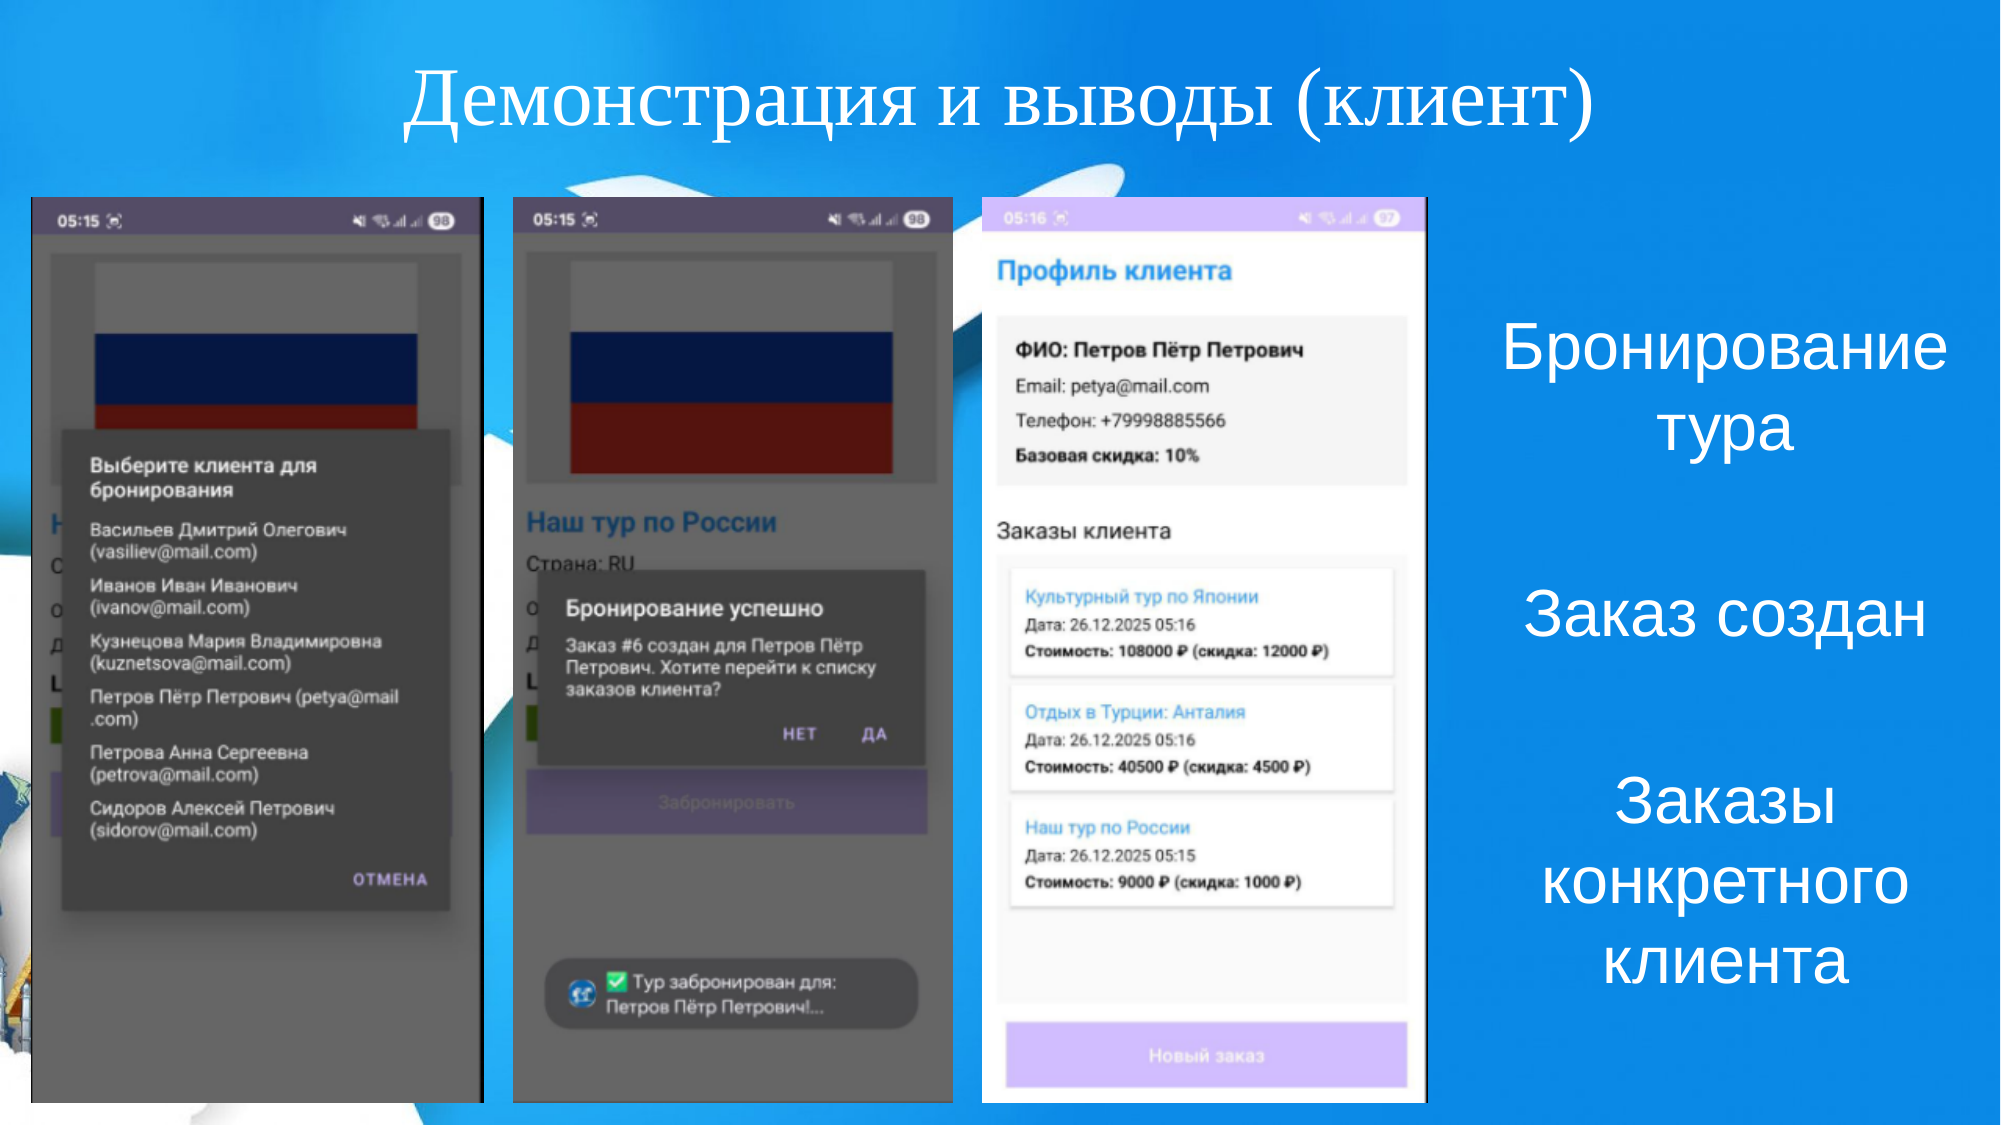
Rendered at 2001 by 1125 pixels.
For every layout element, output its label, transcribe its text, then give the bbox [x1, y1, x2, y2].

title Демонстрация и выводы (клиент) [99, 12, 1901, 173]
picture [0, 0, 2001, 1125]
list Бронирование тура Заказ создан Заказы конкретного клиента [1471, 295, 1981, 1003]
